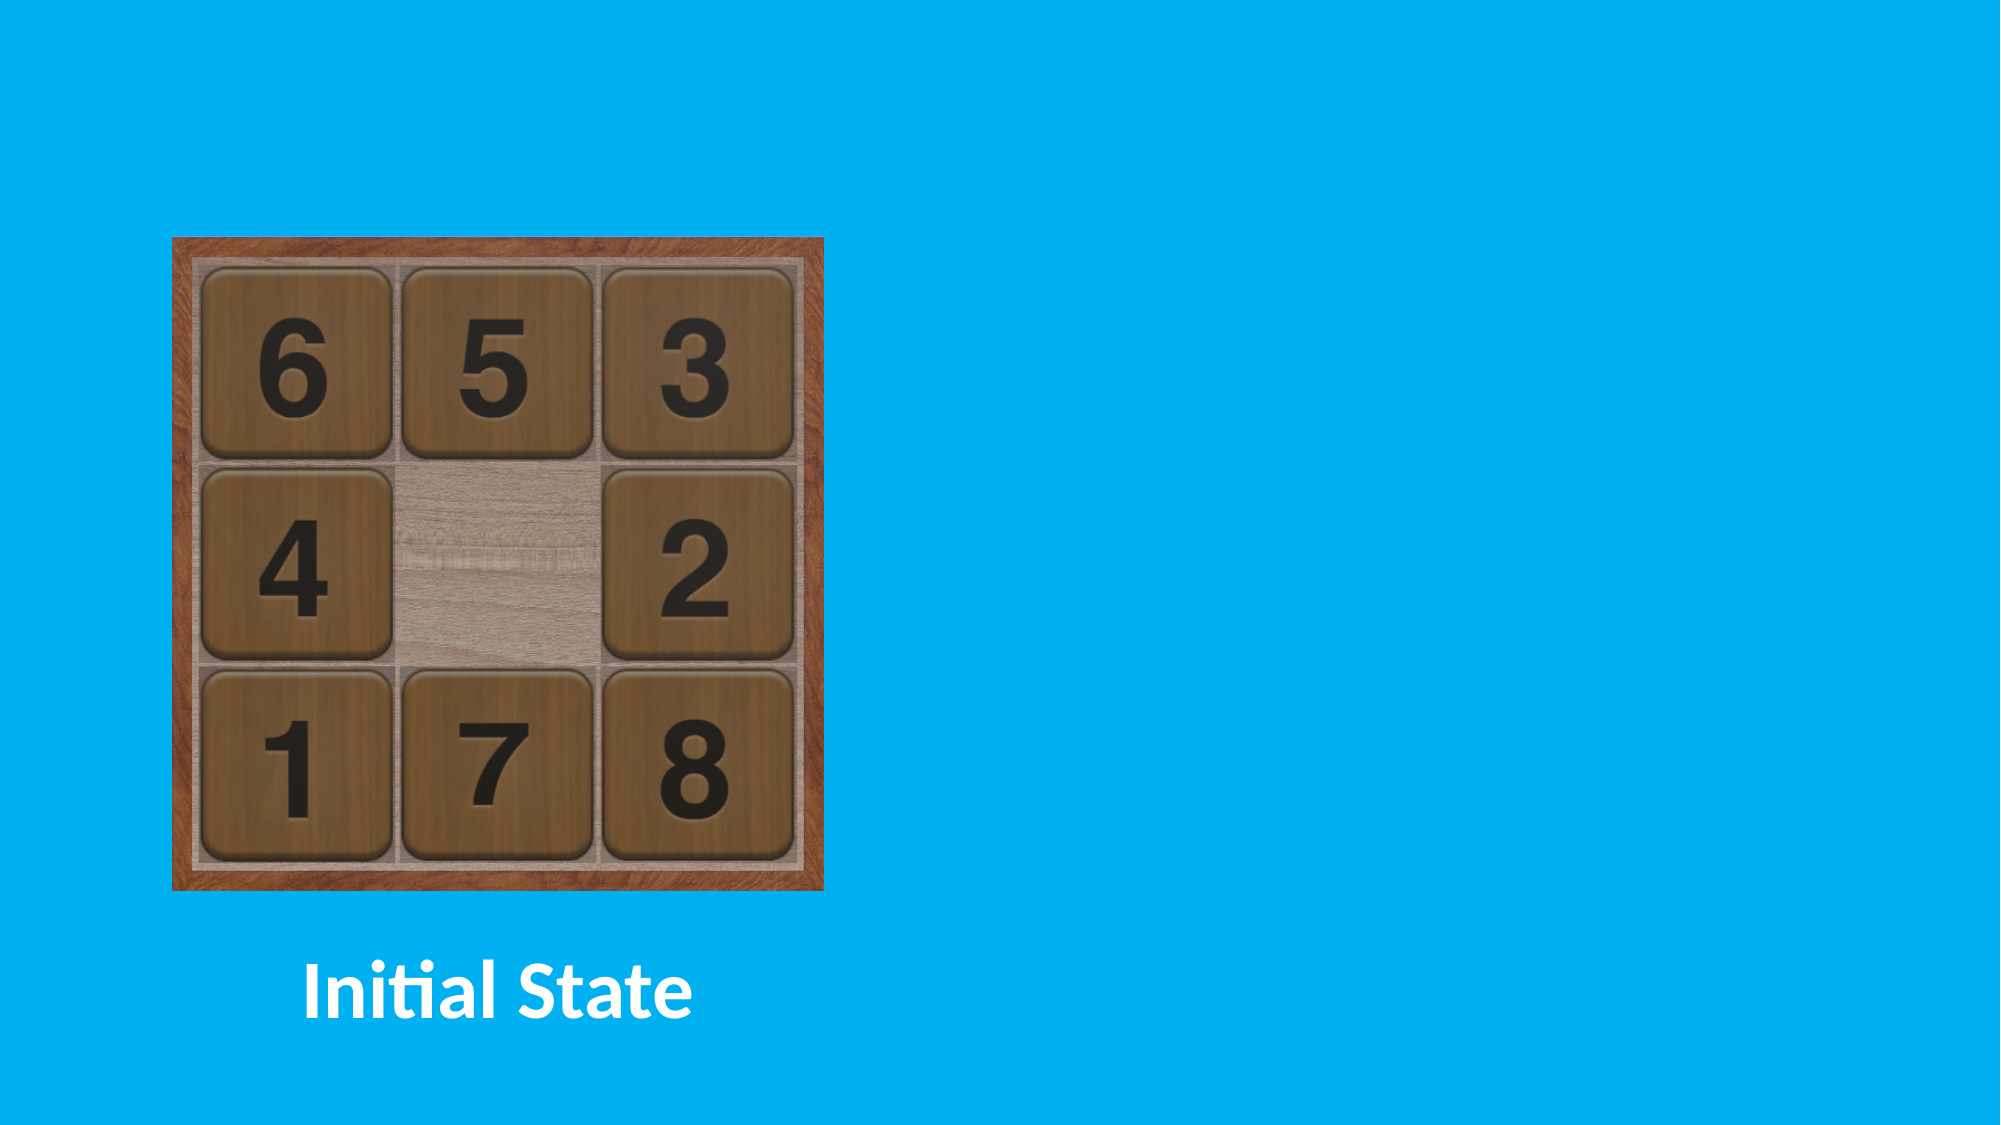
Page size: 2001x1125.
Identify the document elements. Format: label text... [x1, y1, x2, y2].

text_box Initial State [286, 927, 710, 1043]
picture [173, 237, 823, 890]
